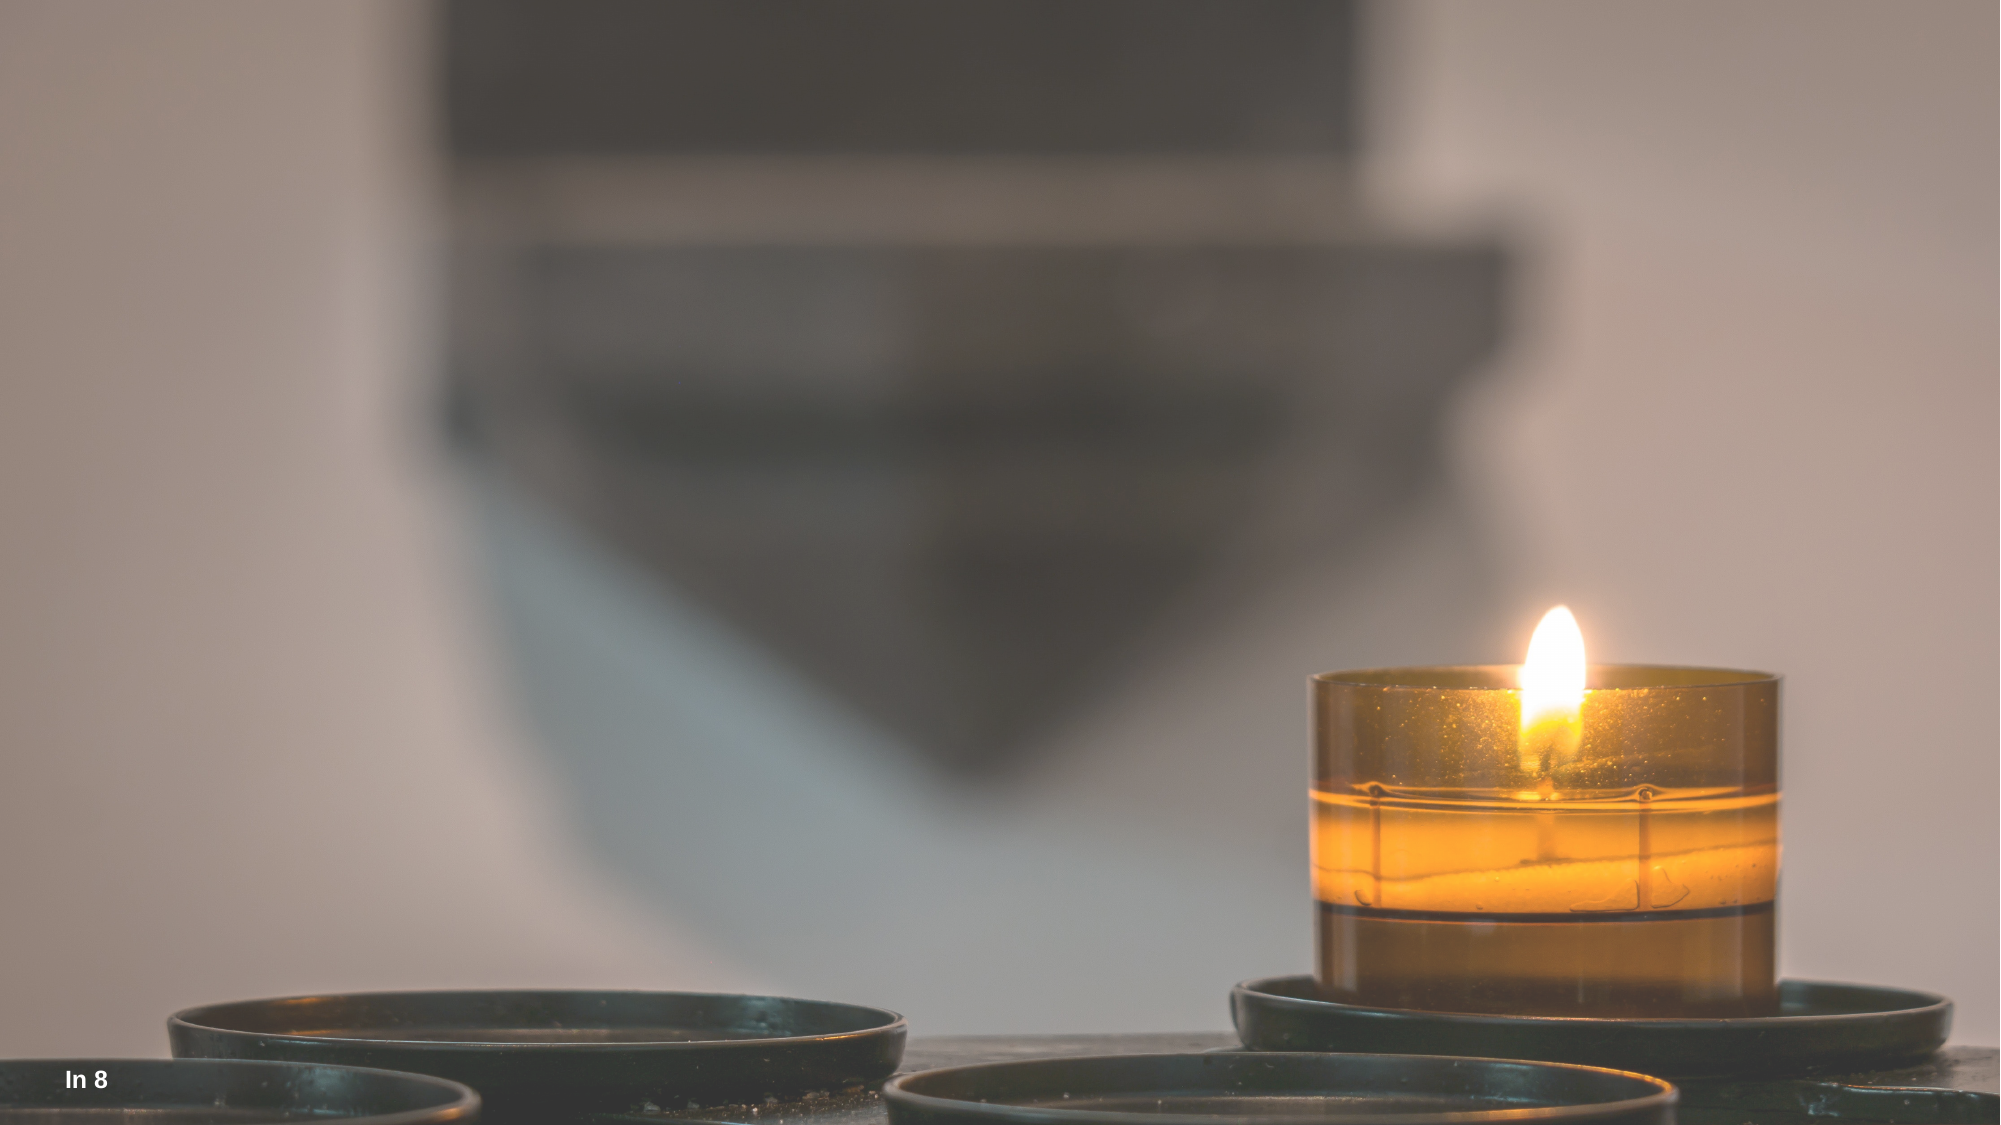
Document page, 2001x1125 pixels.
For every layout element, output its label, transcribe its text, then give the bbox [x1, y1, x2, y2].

text_box In 8 [50, 1056, 328, 1101]
